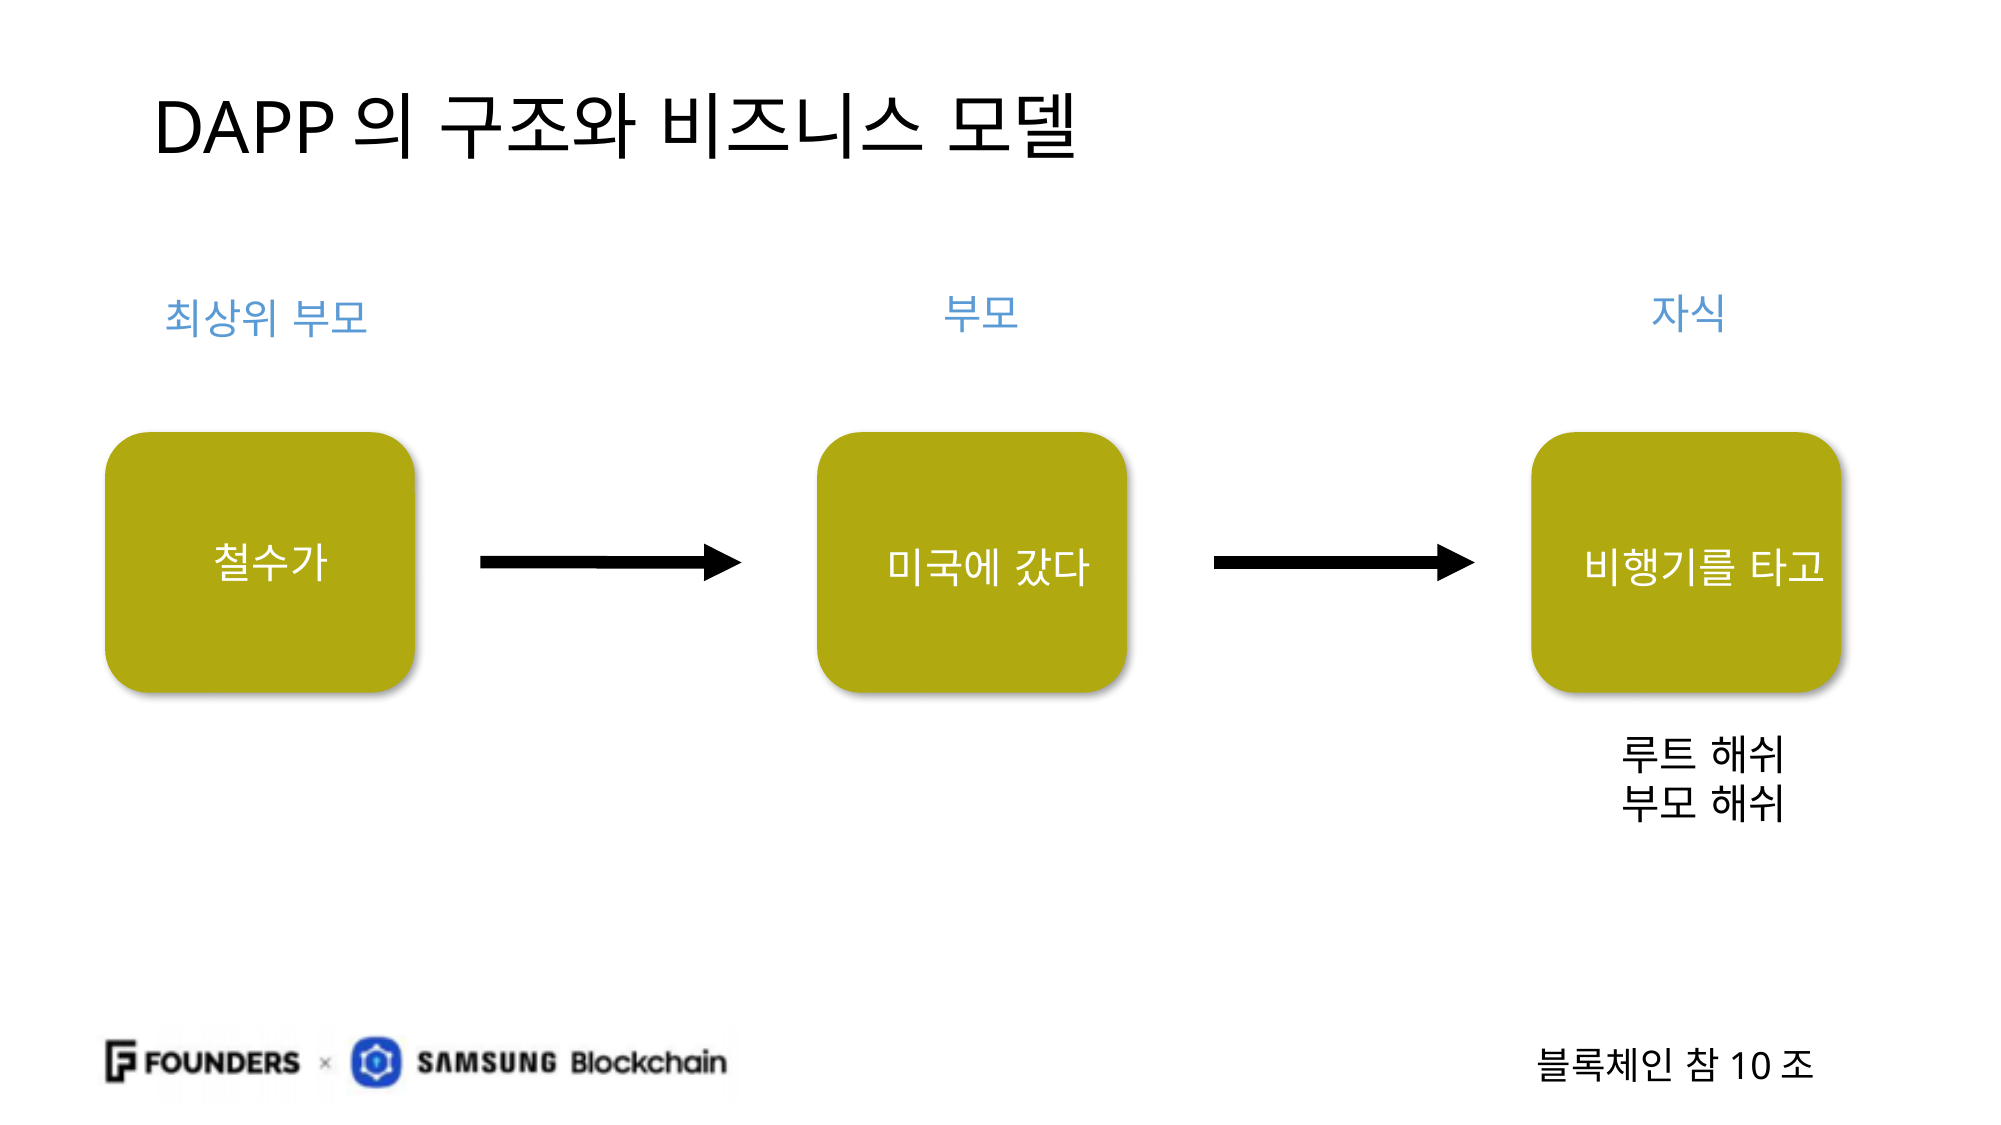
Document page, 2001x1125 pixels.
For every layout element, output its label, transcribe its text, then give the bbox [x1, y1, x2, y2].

text_box 루트 해쉬 부모 해쉬 [1606, 720, 1889, 836]
text_box [816, 431, 1128, 694]
text_box 부모 [906, 280, 1189, 346]
text_box 미국에 갔다 [872, 534, 1154, 600]
text_box 블록체인 참10조 [1522, 1034, 1909, 1095]
text_box 자식 [1636, 280, 1919, 346]
text_box [1530, 431, 1843, 694]
title DAPP의 구조와 비즈니스 모델 [137, 59, 1168, 200]
text_box 철수가 [198, 529, 481, 595]
text_box [104, 431, 416, 694]
text_box 비행기를 타고 [1568, 534, 1851, 600]
text_box 최상위 부모 [149, 285, 432, 350]
picture [76, 1026, 741, 1103]
